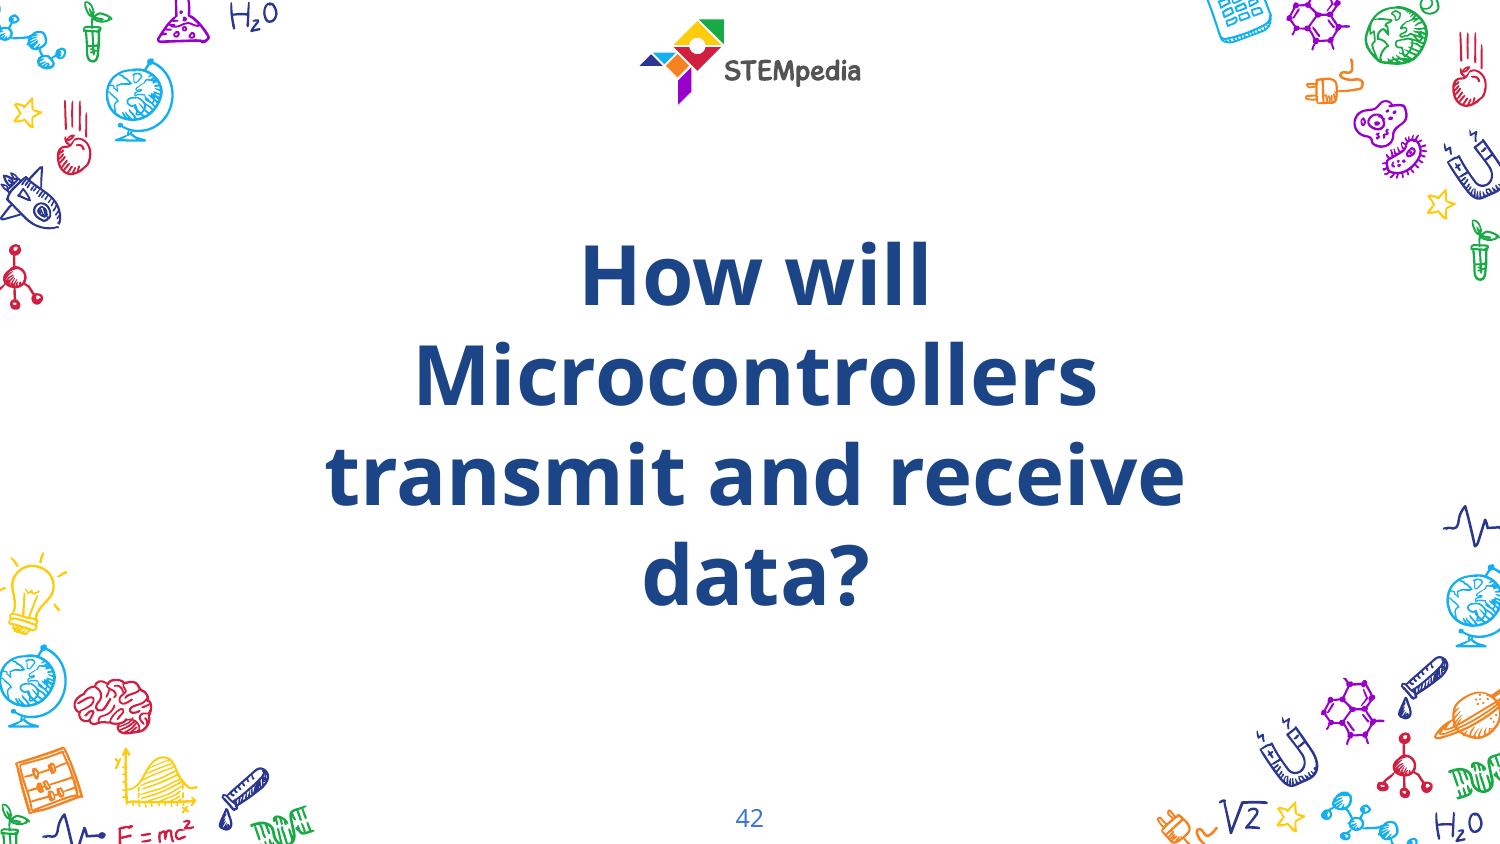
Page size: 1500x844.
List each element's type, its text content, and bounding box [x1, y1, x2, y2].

list How will Microcontrollers transmit and receive data? [236, 354, 1264, 490]
slide_number 42 [705, 796, 795, 844]
